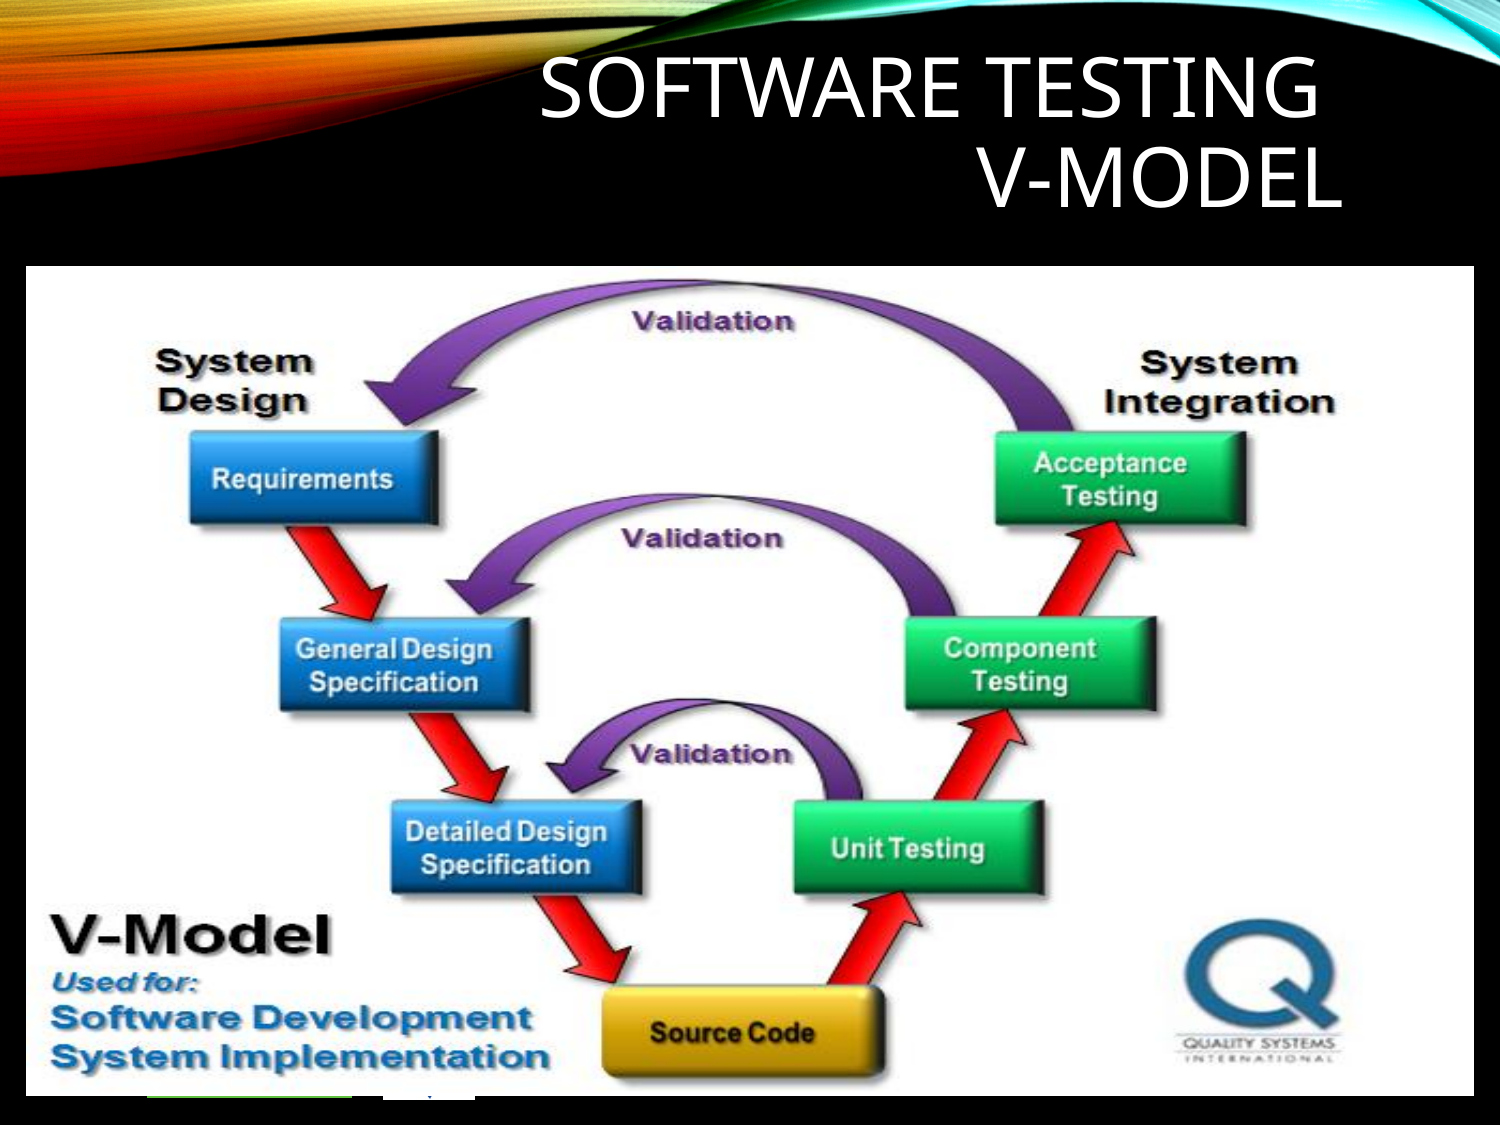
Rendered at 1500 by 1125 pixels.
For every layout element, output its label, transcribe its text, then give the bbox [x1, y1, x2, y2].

footer 教育部資訊人才培育計畫 [97, 1097, 1030, 1103]
title Software Testing V-Model [312, 29, 1360, 242]
picture [0, 0, 1500, 178]
picture [26, 265, 1474, 1097]
